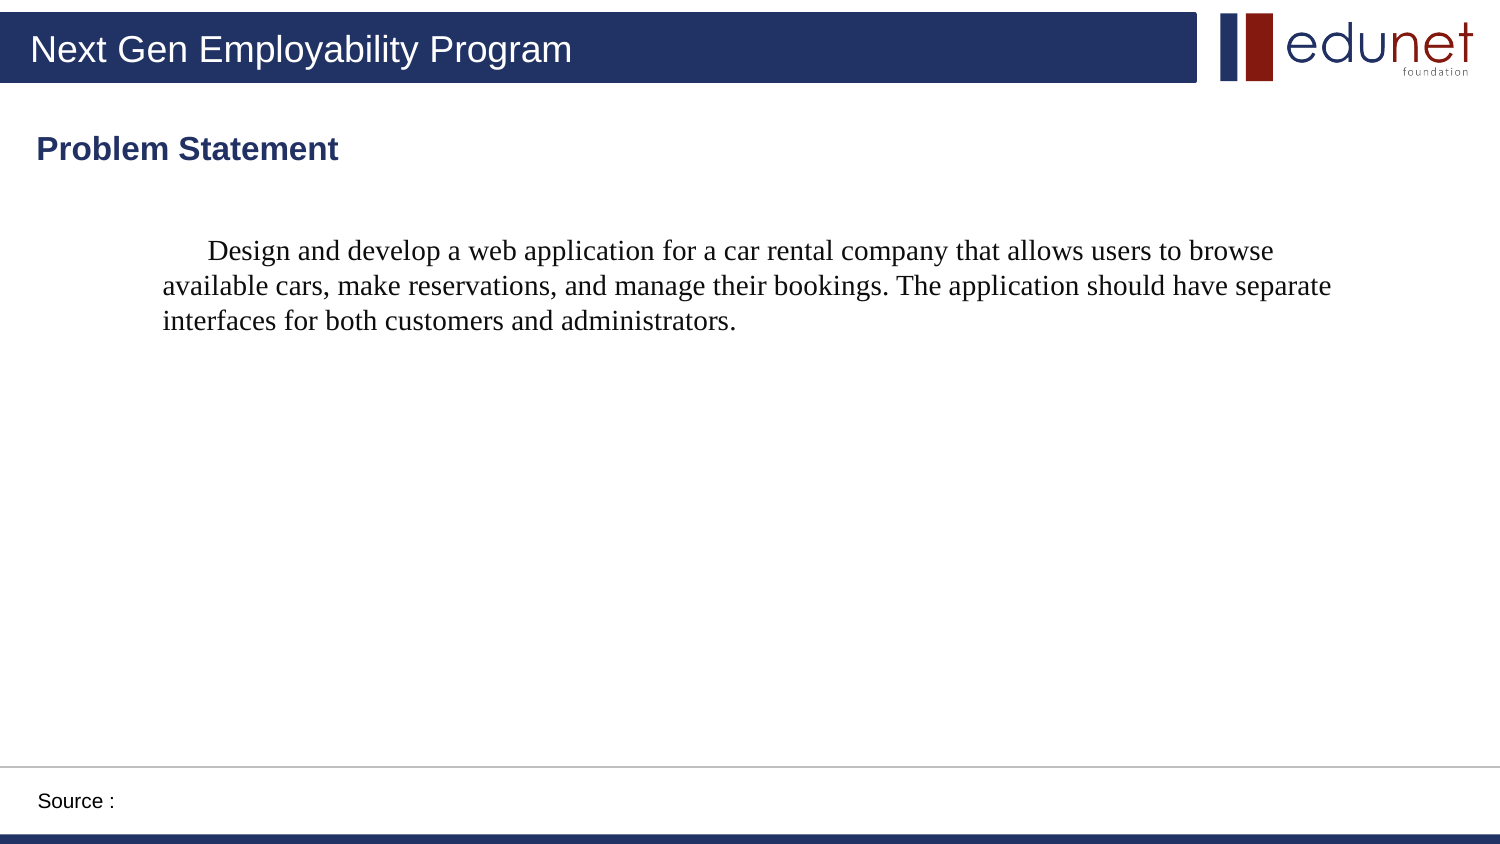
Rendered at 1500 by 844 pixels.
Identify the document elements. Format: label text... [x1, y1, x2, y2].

picture [1279, 14, 1482, 83]
text_box Source : [22, 776, 139, 826]
title Problem Statement [21, 111, 504, 165]
text_box Design and develop a web application for a car rental company that allows users to browse available cars, make reservations, and manage their bookings. The application should have separate interfaces for both customers and administrators. [147, 224, 1398, 344]
